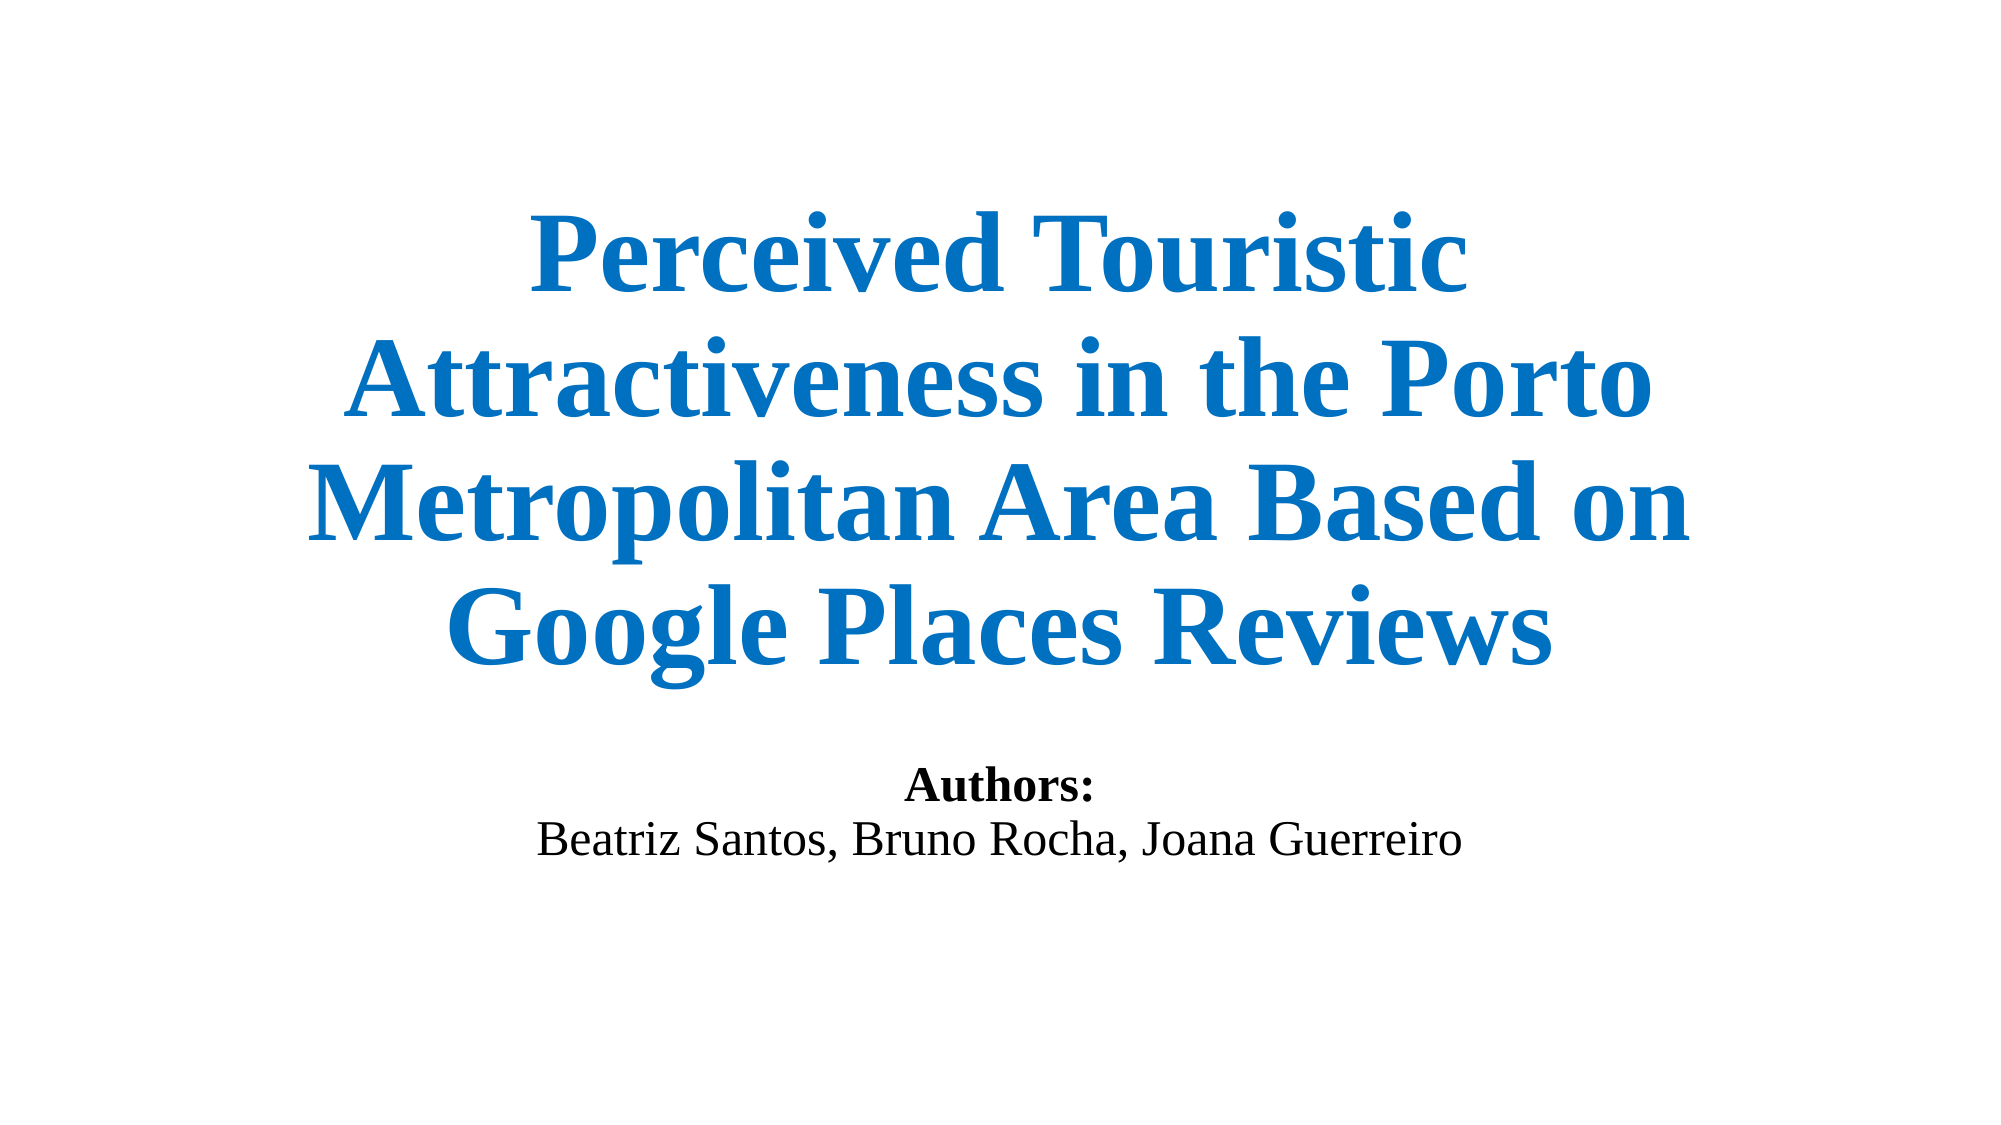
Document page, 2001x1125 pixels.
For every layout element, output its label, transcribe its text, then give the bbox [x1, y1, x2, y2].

title Perceived Touristic Attractiveness in the Porto Metropolitan Area Based on Google Places Reviews [249, 184, 1750, 697]
subtitle Authors: Beatriz Santos, Bruno Rocha, Joana Guerreiro [249, 751, 1750, 980]
